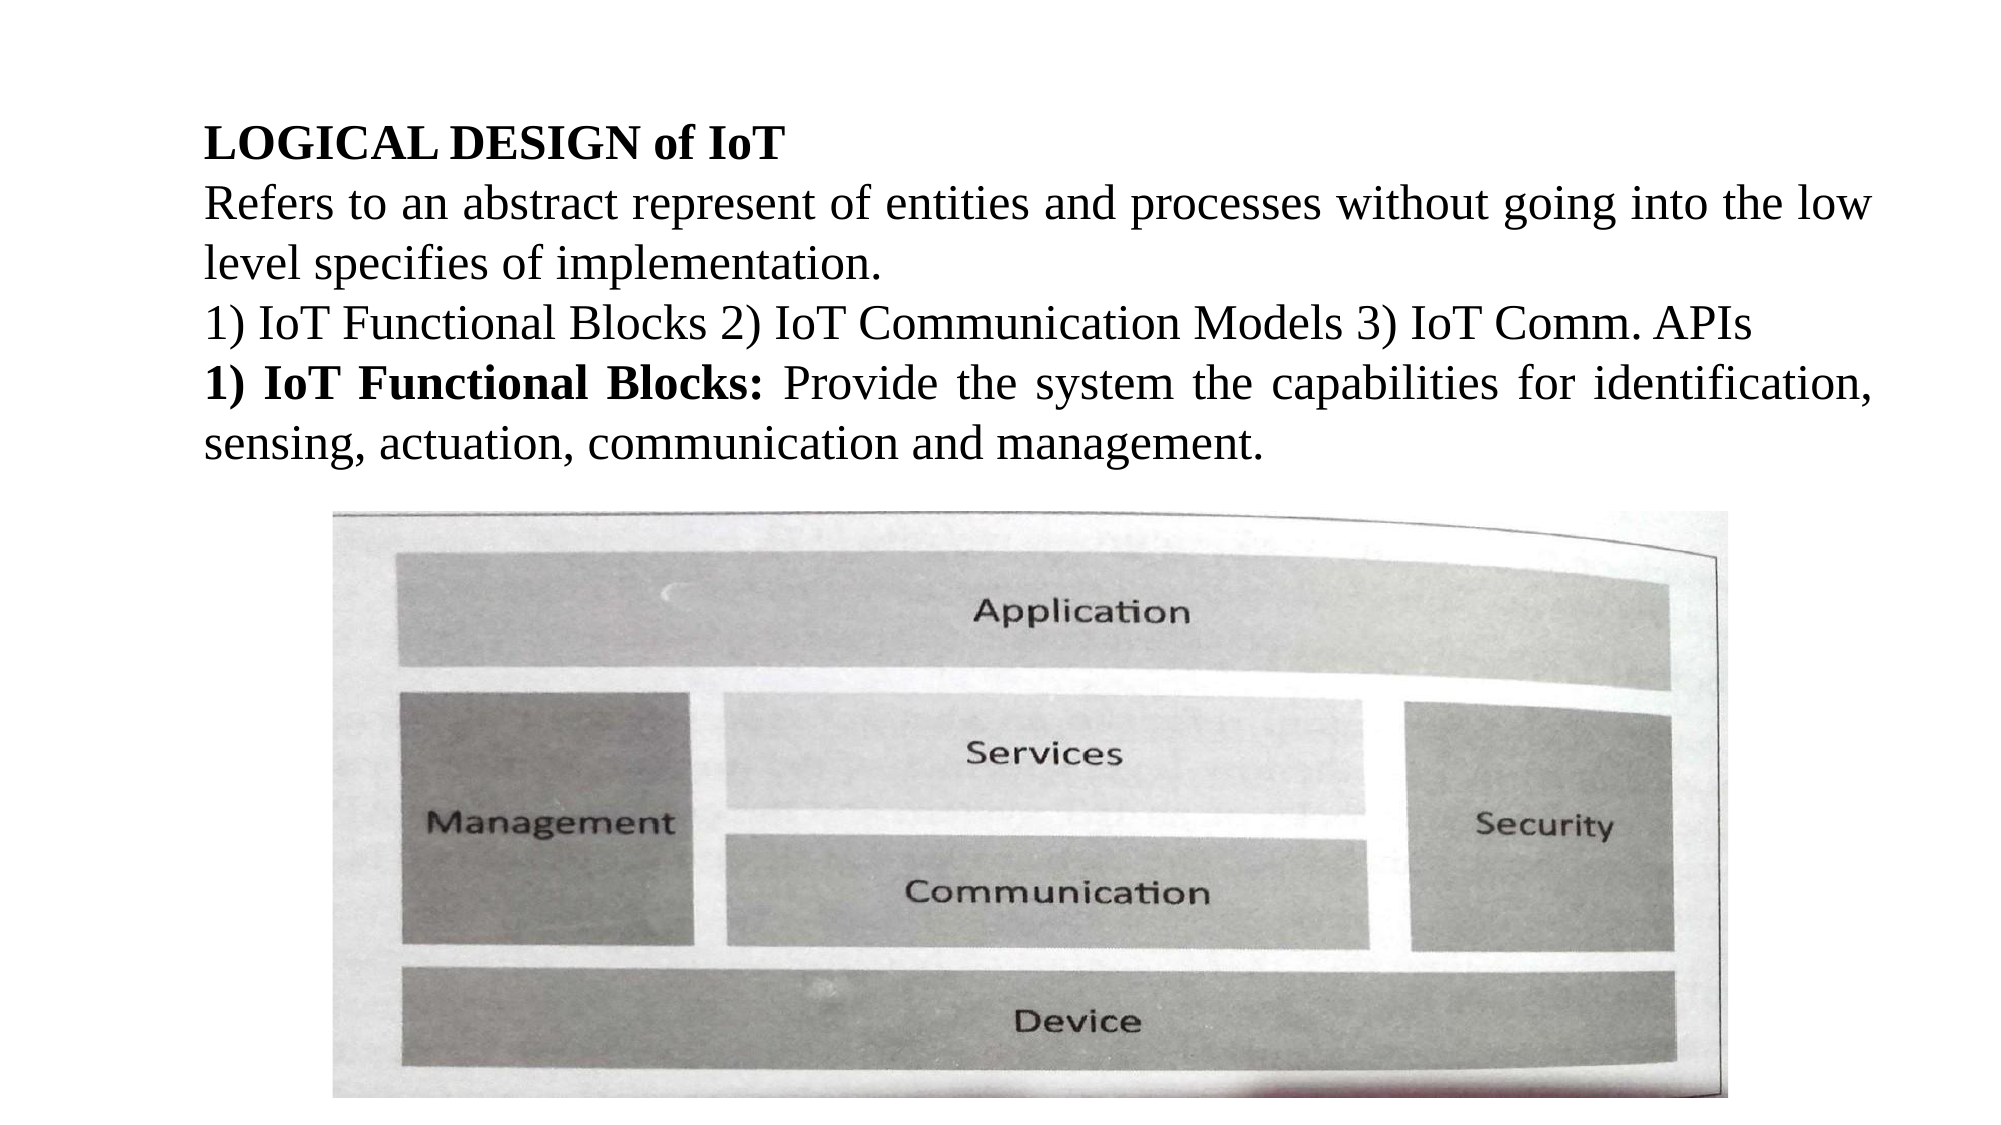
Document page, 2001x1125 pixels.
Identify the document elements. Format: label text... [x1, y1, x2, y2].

text_box LOGICAL DESIGN of IoT Refers to an abstract represent of entities and processes without going into the low level specifies of implementation. 1) IoT Functional Blocks 2) IoT Communication Models 3) IoT Comm. APIs 1) IoT Functional Blocks: Provide the system the capabilities for identification, sensing, actuation, communication and management. [189, 101, 1890, 477]
picture [332, 511, 1729, 1098]
